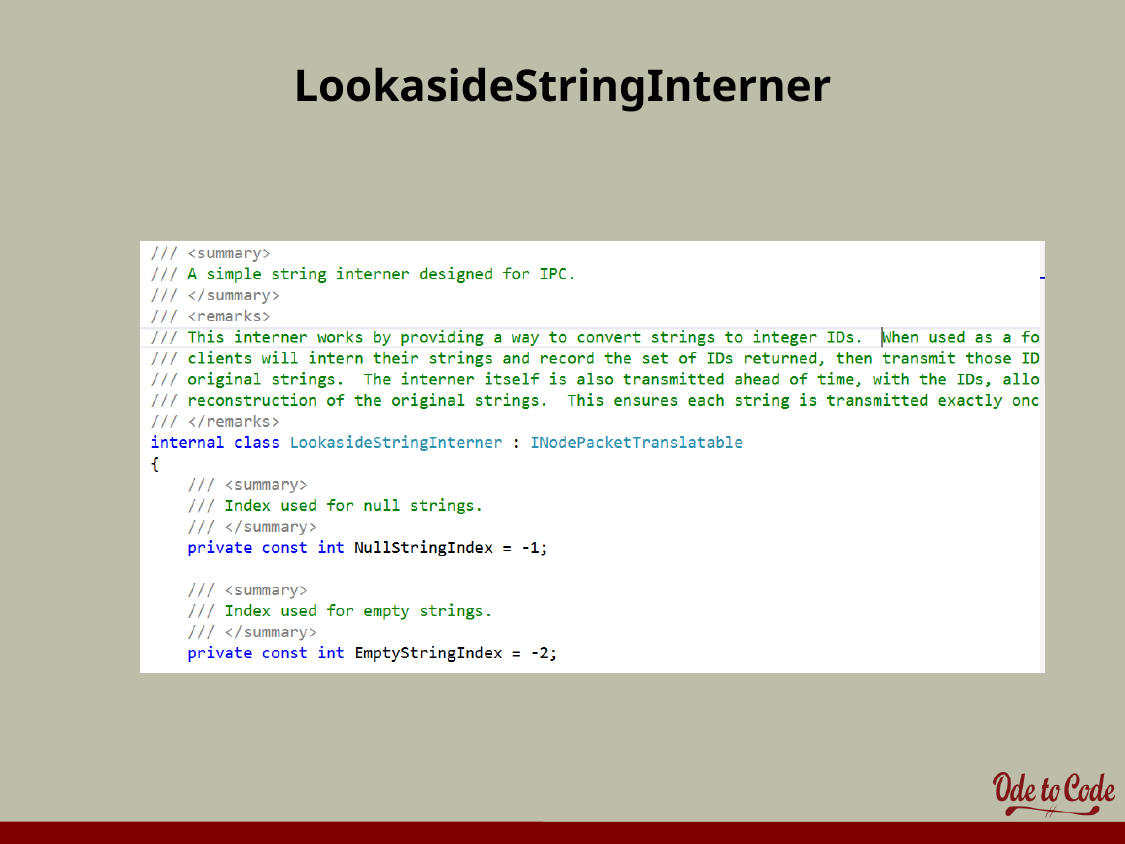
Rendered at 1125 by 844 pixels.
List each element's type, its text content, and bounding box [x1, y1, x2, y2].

picture [993, 772, 1115, 818]
picture [140, 241, 1045, 673]
title LookasideStringInterner [56, 37, 1069, 132]
